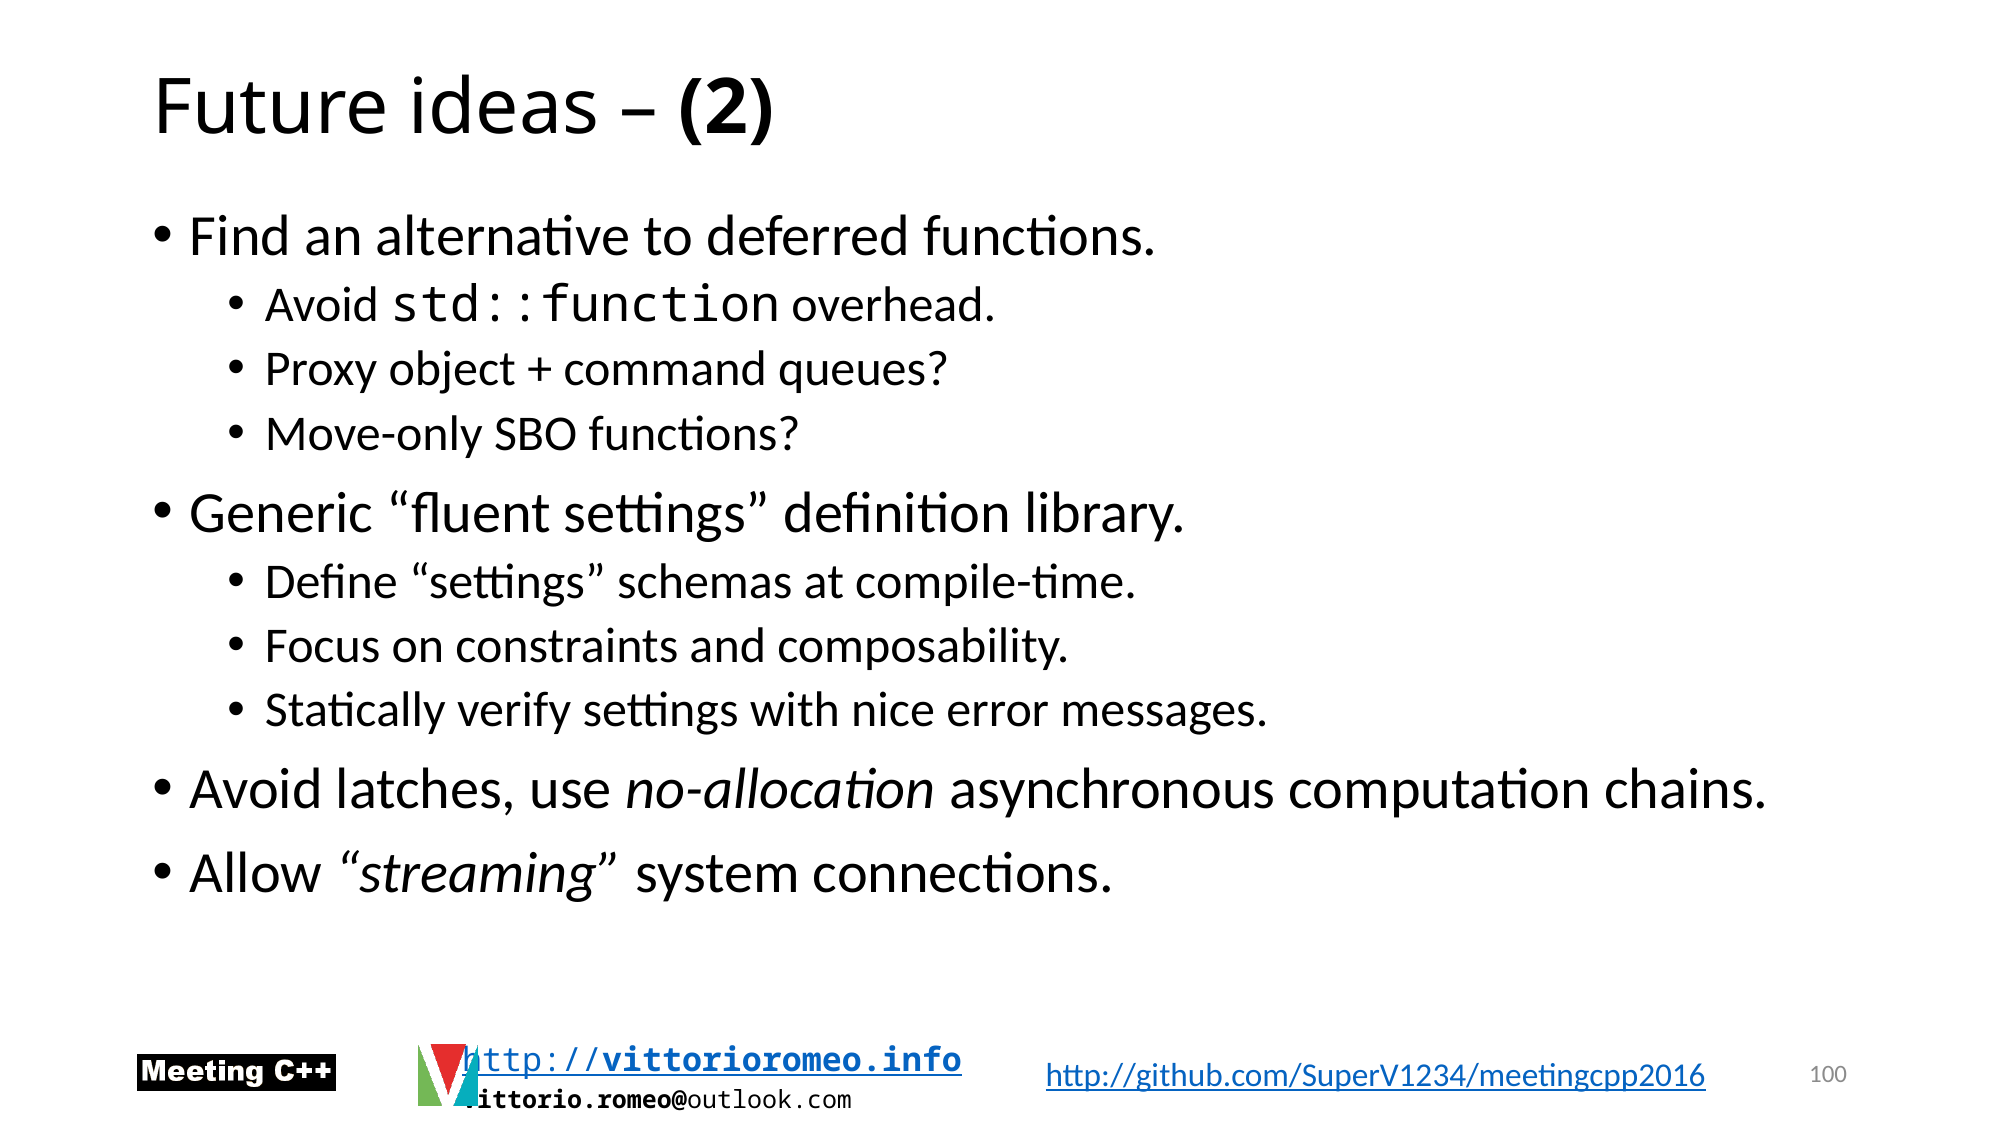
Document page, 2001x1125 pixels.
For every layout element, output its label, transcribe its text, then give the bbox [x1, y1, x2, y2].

list Find an alternative to deferred functions. Avoid std::function overhead. Proxy object + command queues? Move-only SBO functions? Generic “fluent settings” definition library. Define “settings” schemas at compile-time. Focus on constraints and composability. Statically verify settings with nice error messages. Avoid latches, use no-allocation asynchronous computation chains. Allow “streaming” system connections. [137, 197, 1863, 993]
slide_number 100 [1793, 1042, 1863, 1103]
picture [418, 1044, 478, 1106]
title Future ideas – (2) [137, 59, 1863, 159]
picture [137, 1054, 336, 1091]
